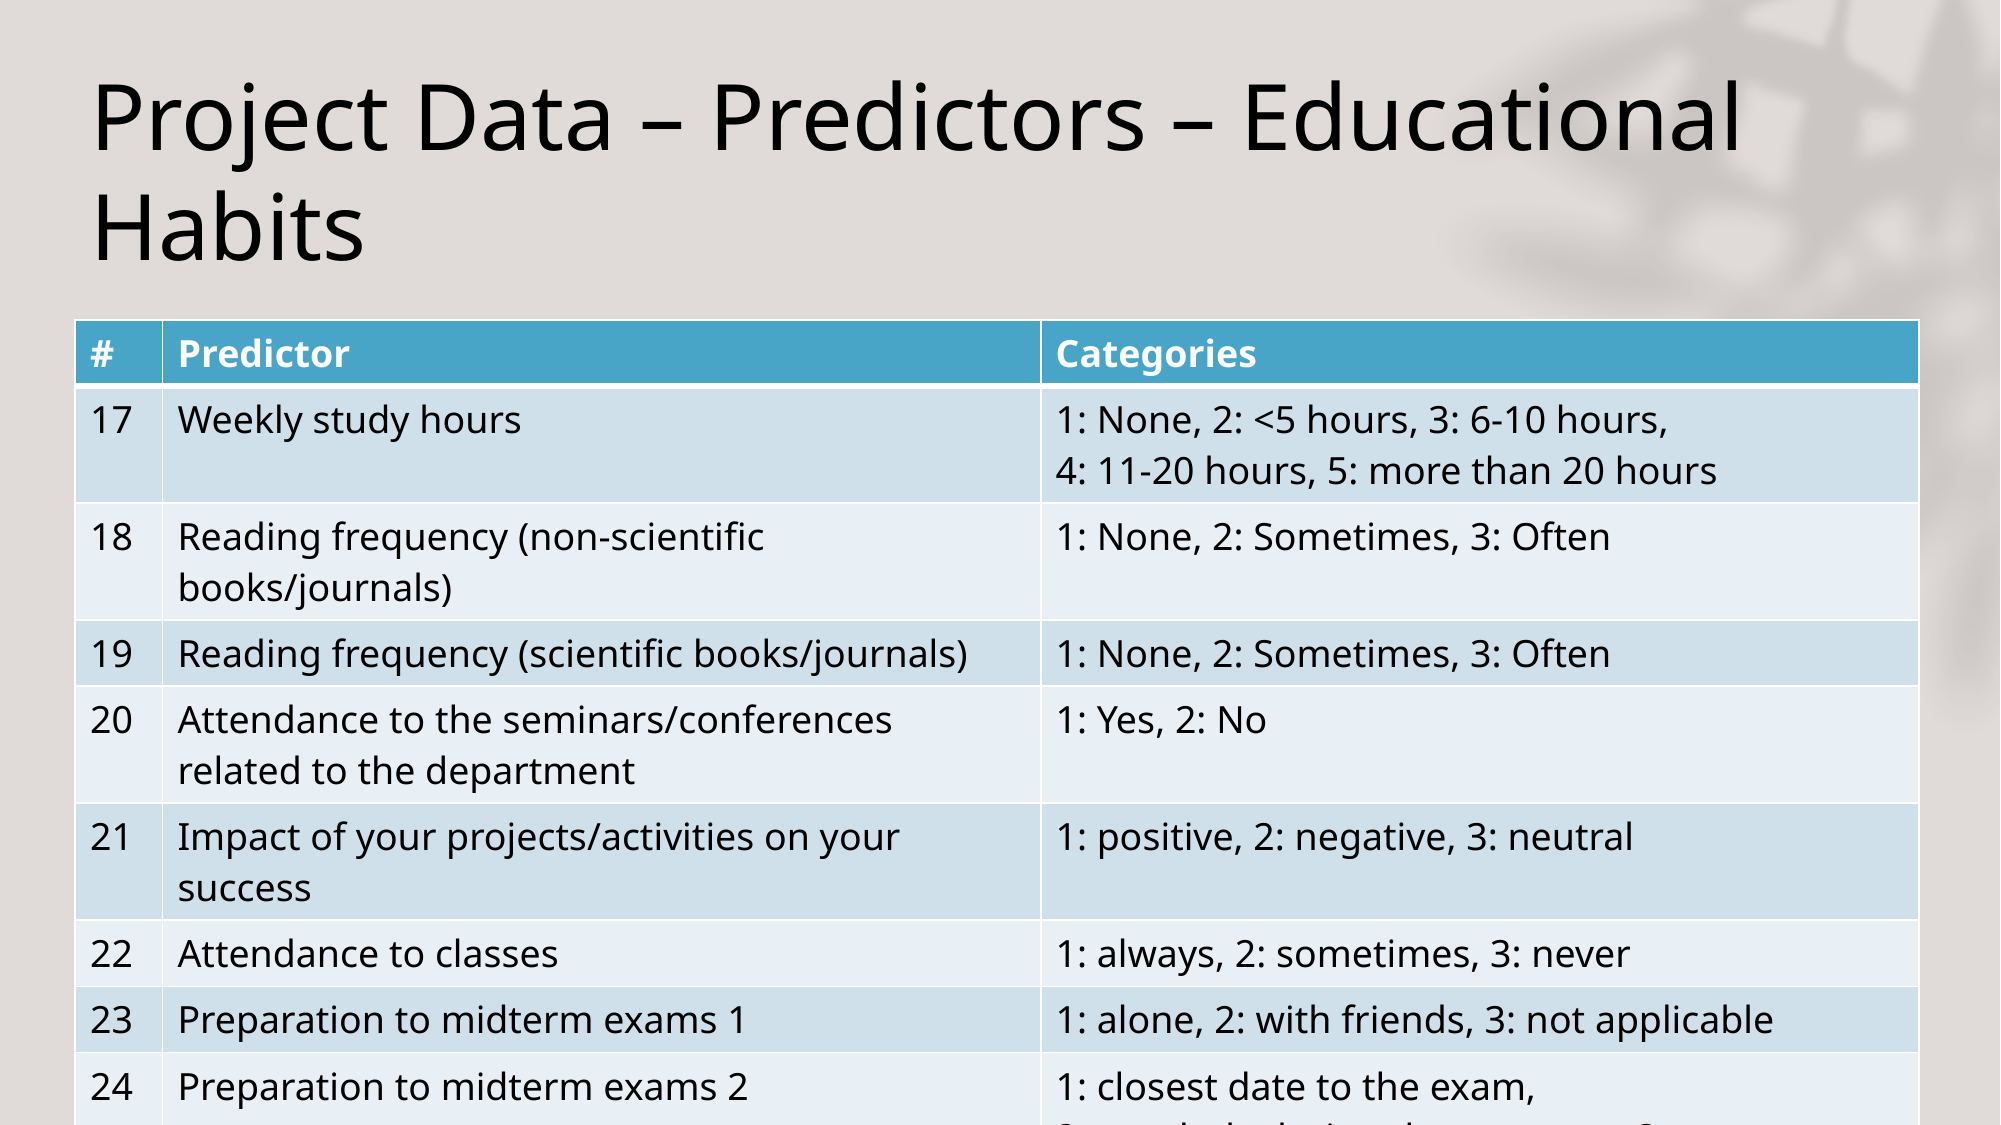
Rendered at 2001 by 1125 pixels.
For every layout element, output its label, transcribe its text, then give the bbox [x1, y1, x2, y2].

table_cell 23 [76, 987, 162, 1052]
table_cell 22 [76, 921, 162, 986]
table_cell 24 [76, 1053, 162, 1125]
table_header Predictor [163, 321, 1040, 383]
table_cell Preparation to midterm exams 2 [163, 1053, 1040, 1125]
table_cell 17 [76, 389, 162, 502]
table_cell Reading frequency (non-scientific books/journals) [163, 504, 1040, 619]
table_cell Attendance to classes [163, 921, 1040, 986]
table_cell 1: always, 2: sometimes, 3: never [1042, 921, 1918, 986]
table_header Categories [1042, 321, 1918, 383]
table_cell 1: Yes, 2: No [1042, 687, 1918, 802]
table_cell 21 [76, 804, 162, 919]
table_cell Impact of your projects/activities on your success [163, 804, 1040, 919]
table_cell Attendance to the seminars/conferences related to the department [163, 687, 1040, 802]
table_cell 20 [76, 687, 162, 802]
table_cell 1: None, 2: Sometimes, 3: Often [1042, 504, 1918, 619]
table_cell Reading frequency (scientific books/journals) [163, 621, 1040, 685]
table_cell Preparation to midterm exams 1 [163, 987, 1040, 1052]
table_header # [76, 321, 162, 383]
table_cell 1: positive, 2: negative, 3: neutral [1042, 804, 1918, 919]
table_cell 1: alone, 2: with friends, 3: not applicable [1042, 987, 1918, 1052]
table_cell 1: None, 2: Sometimes, 3: Often [1042, 621, 1918, 685]
table_cell 1: closest date to the exam, 2: regularly during the semester, 3: never [1042, 1053, 1918, 1125]
table_cell 19 [76, 621, 162, 685]
table_cell Weekly study hours [163, 389, 1040, 502]
title Project Data – Predictors – Educational Habits [75, 60, 1919, 278]
table_cell 18 [76, 504, 162, 619]
table_cell 1: None, 2: <5 hours, 3: 6-10 hours, 4: 11-20 hours, 5: more than 20 hours [1042, 389, 1918, 502]
